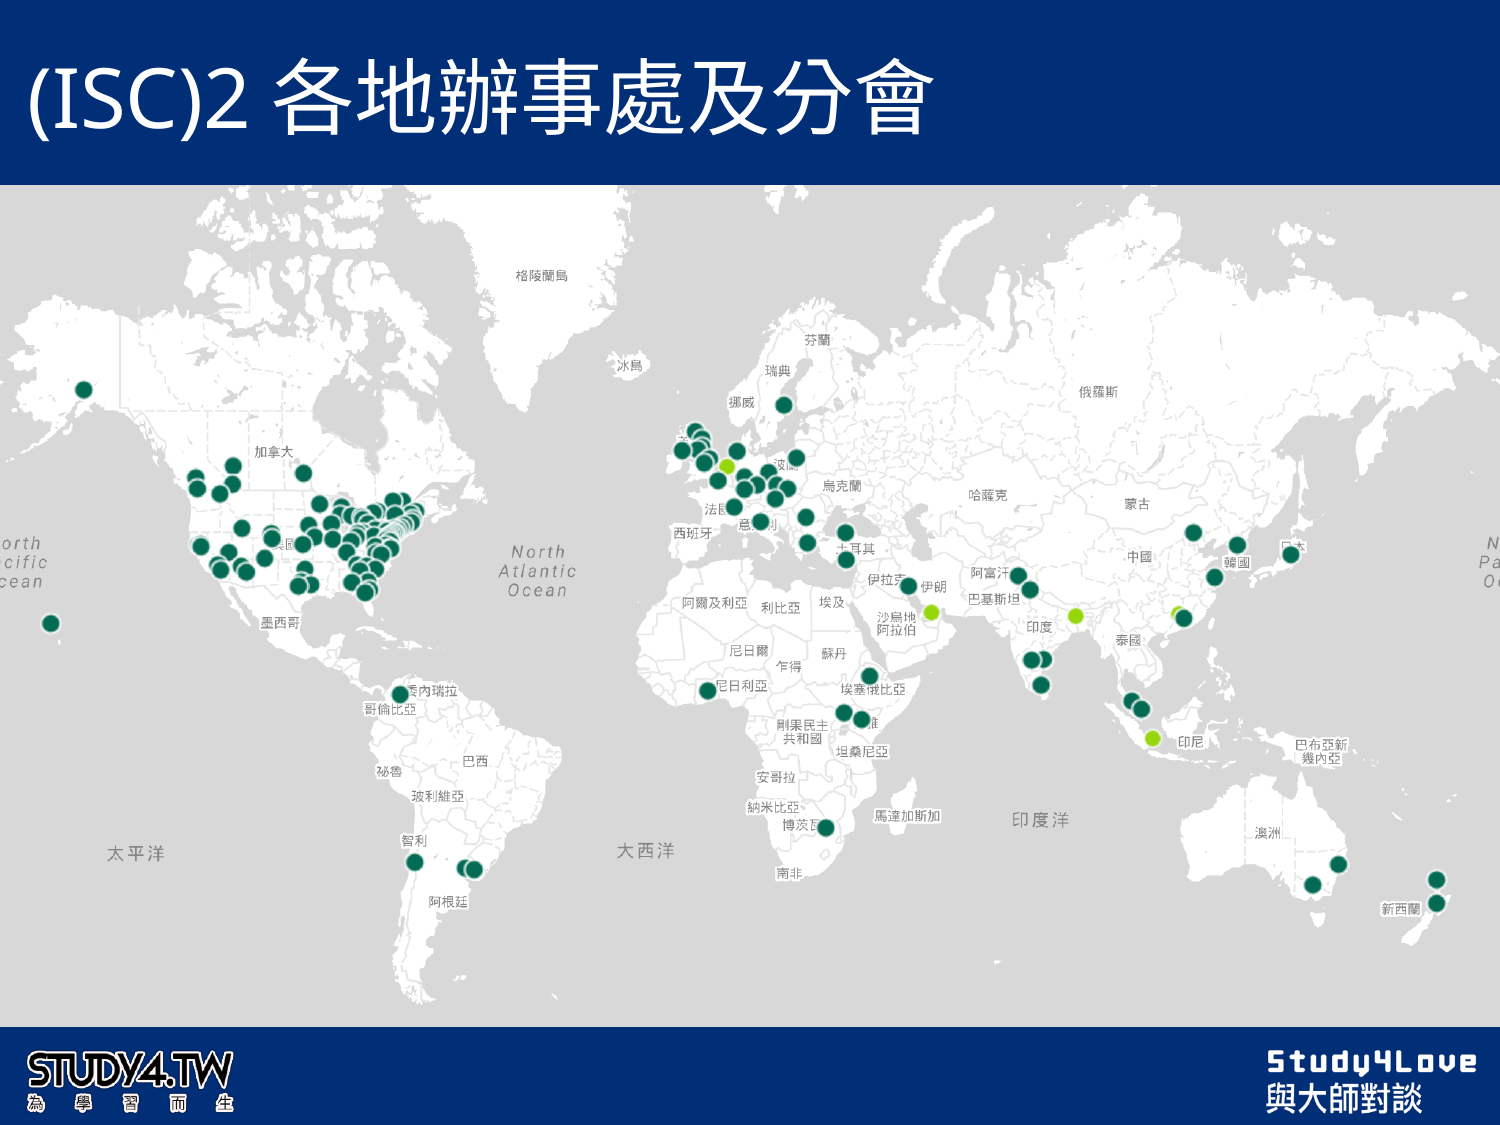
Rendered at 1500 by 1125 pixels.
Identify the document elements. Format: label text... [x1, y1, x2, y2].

picture [19, 1040, 242, 1117]
picture [0, 185, 1500, 1027]
text_box (ISC)2各地辦事處及分會 [12, 38, 952, 153]
picture [1258, 1039, 1481, 1122]
